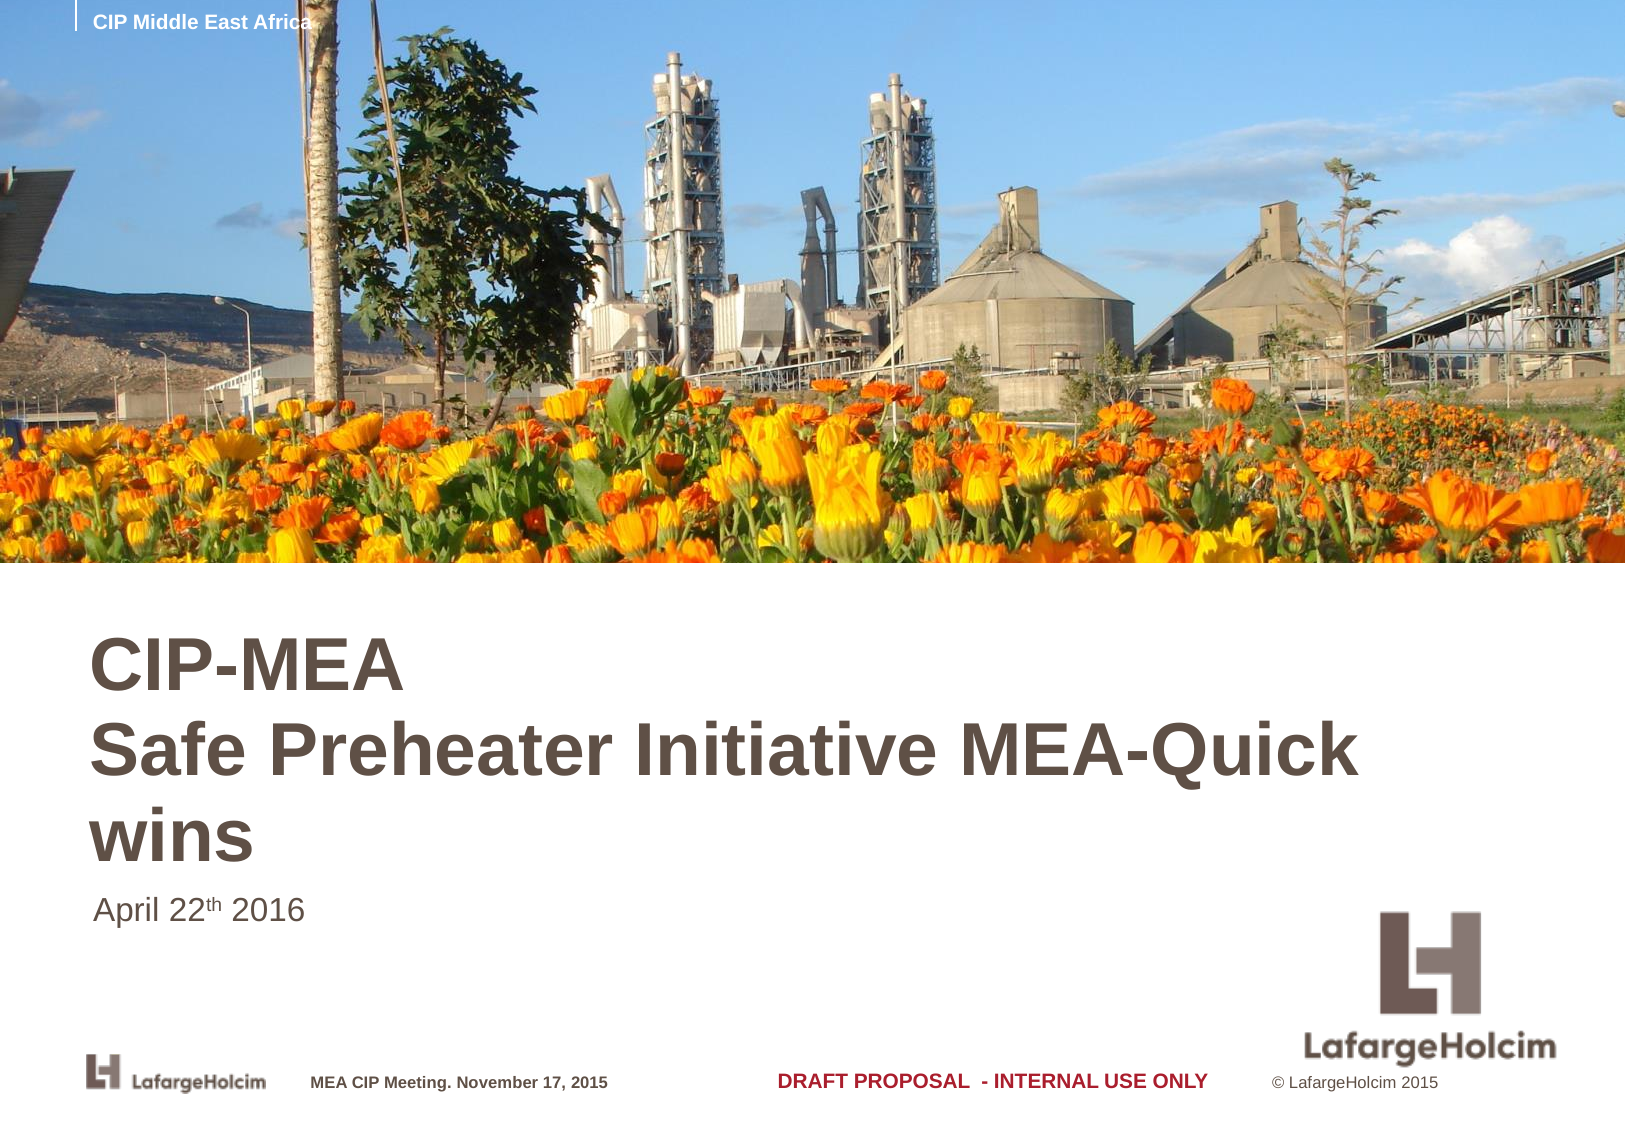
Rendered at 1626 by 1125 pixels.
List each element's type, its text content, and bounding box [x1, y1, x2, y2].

subtitle April 22th 2016 [77, 872, 1177, 1125]
picture [0, 0, 1625, 563]
picture [1299, 907, 1558, 1069]
title CIP-MEA Safe Preheater Initiative MEA-Quick wins [73, 606, 1551, 851]
